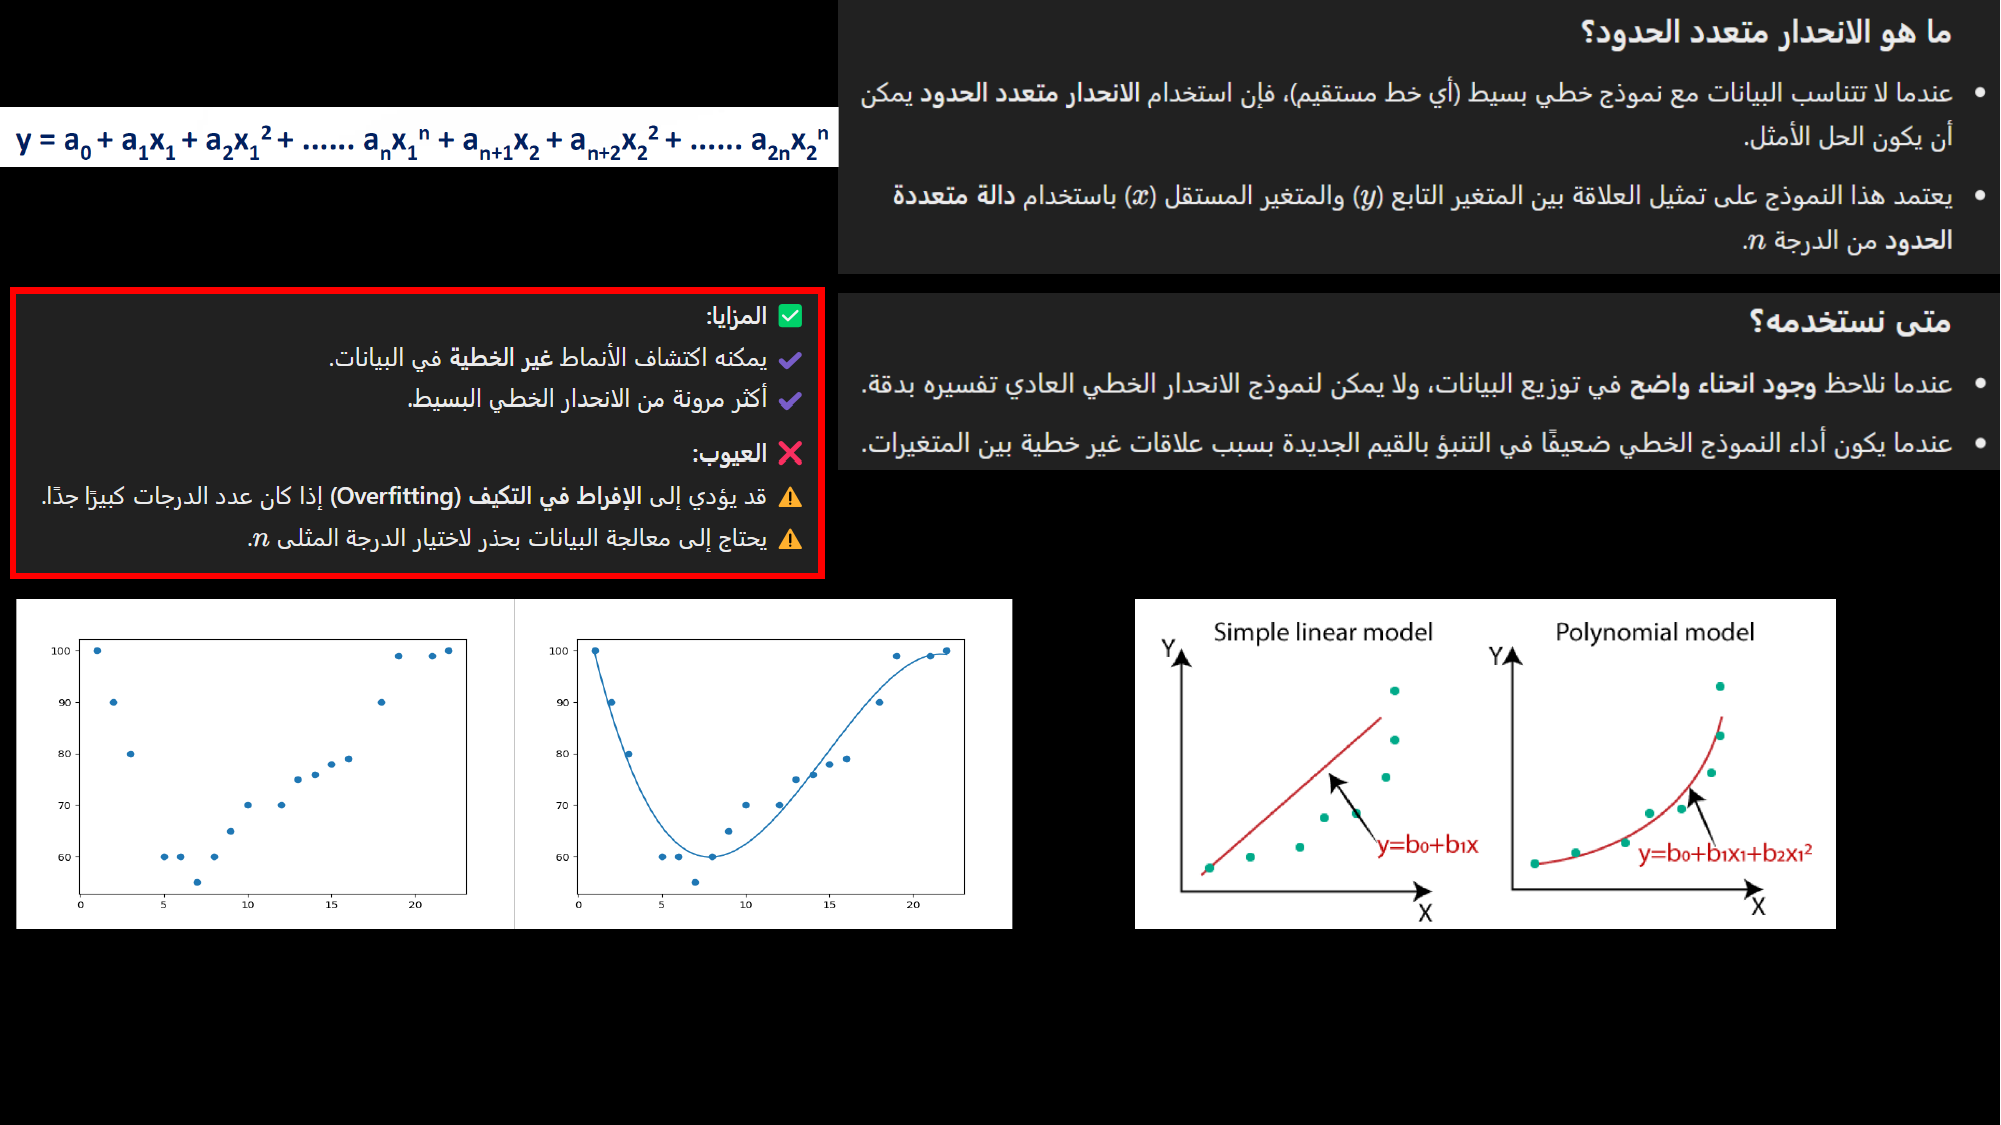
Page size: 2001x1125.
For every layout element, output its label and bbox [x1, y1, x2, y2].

text_box [15, 598, 1014, 930]
picture [15, 293, 819, 574]
picture [838, 293, 2000, 470]
picture [0, 0, 2000, 275]
picture [1134, 598, 1837, 930]
